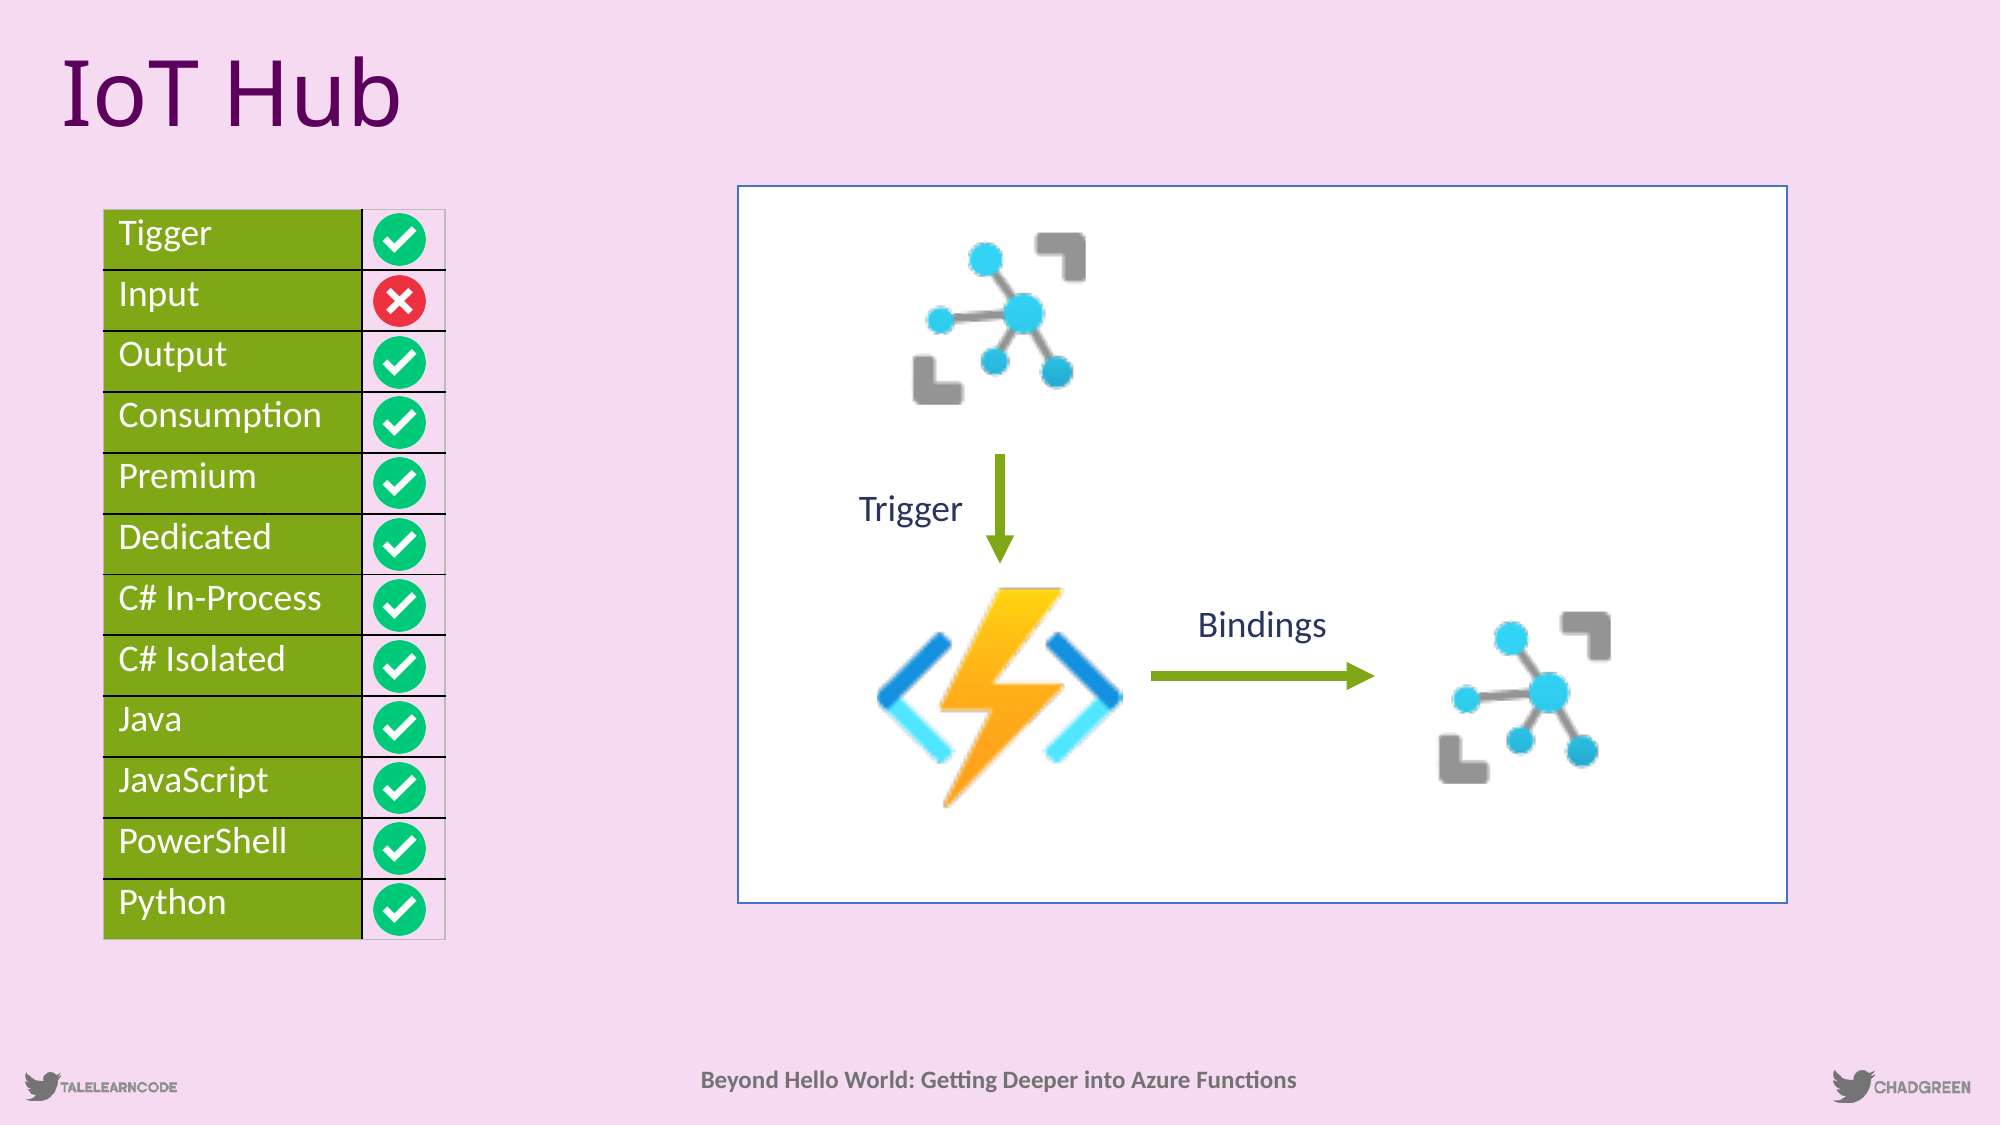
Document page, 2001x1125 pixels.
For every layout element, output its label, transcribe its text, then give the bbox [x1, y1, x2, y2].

text_box Trigger [843, 476, 877, 537]
table_cell JavaScript [104, 758, 361, 817]
picture [909, 228, 1091, 410]
table_cell [363, 575, 444, 634]
table_cell Output [104, 332, 361, 391]
table_cell PowerShell [104, 819, 361, 878]
table_cell Consumption [104, 393, 361, 452]
table_cell [363, 515, 444, 574]
picture [1435, 608, 1616, 789]
table_cell Python [104, 880, 361, 939]
table_header [363, 210, 444, 269]
table_cell [363, 271, 444, 330]
picture [373, 213, 426, 266]
table_cell Premium [104, 454, 361, 513]
table_cell [363, 819, 444, 878]
text_box [737, 185, 1788, 904]
picture [373, 883, 426, 936]
table_cell [363, 393, 444, 452]
picture [373, 275, 426, 327]
table_cell C# In-Process [104, 575, 361, 634]
picture [373, 822, 426, 875]
picture [373, 762, 426, 814]
table_cell [363, 636, 444, 695]
table_cell [363, 332, 444, 391]
picture [373, 640, 426, 693]
table_header Tigger [104, 210, 361, 269]
table_cell [363, 697, 444, 756]
picture [373, 579, 426, 632]
picture [373, 396, 426, 449]
table_cell Input [104, 271, 361, 330]
picture [373, 457, 426, 510]
text_box Bindings [1183, 592, 1343, 653]
table_cell [363, 880, 444, 939]
picture [373, 701, 426, 754]
title IoT Hub [46, 39, 1953, 155]
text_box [877, 454, 1123, 822]
table_cell Dedicated [104, 515, 361, 574]
table_cell C# Isolated [104, 636, 361, 695]
table_cell Java [104, 697, 361, 756]
picture [373, 336, 426, 389]
table_cell [363, 758, 444, 817]
picture [373, 518, 426, 571]
table_cell [363, 454, 444, 513]
